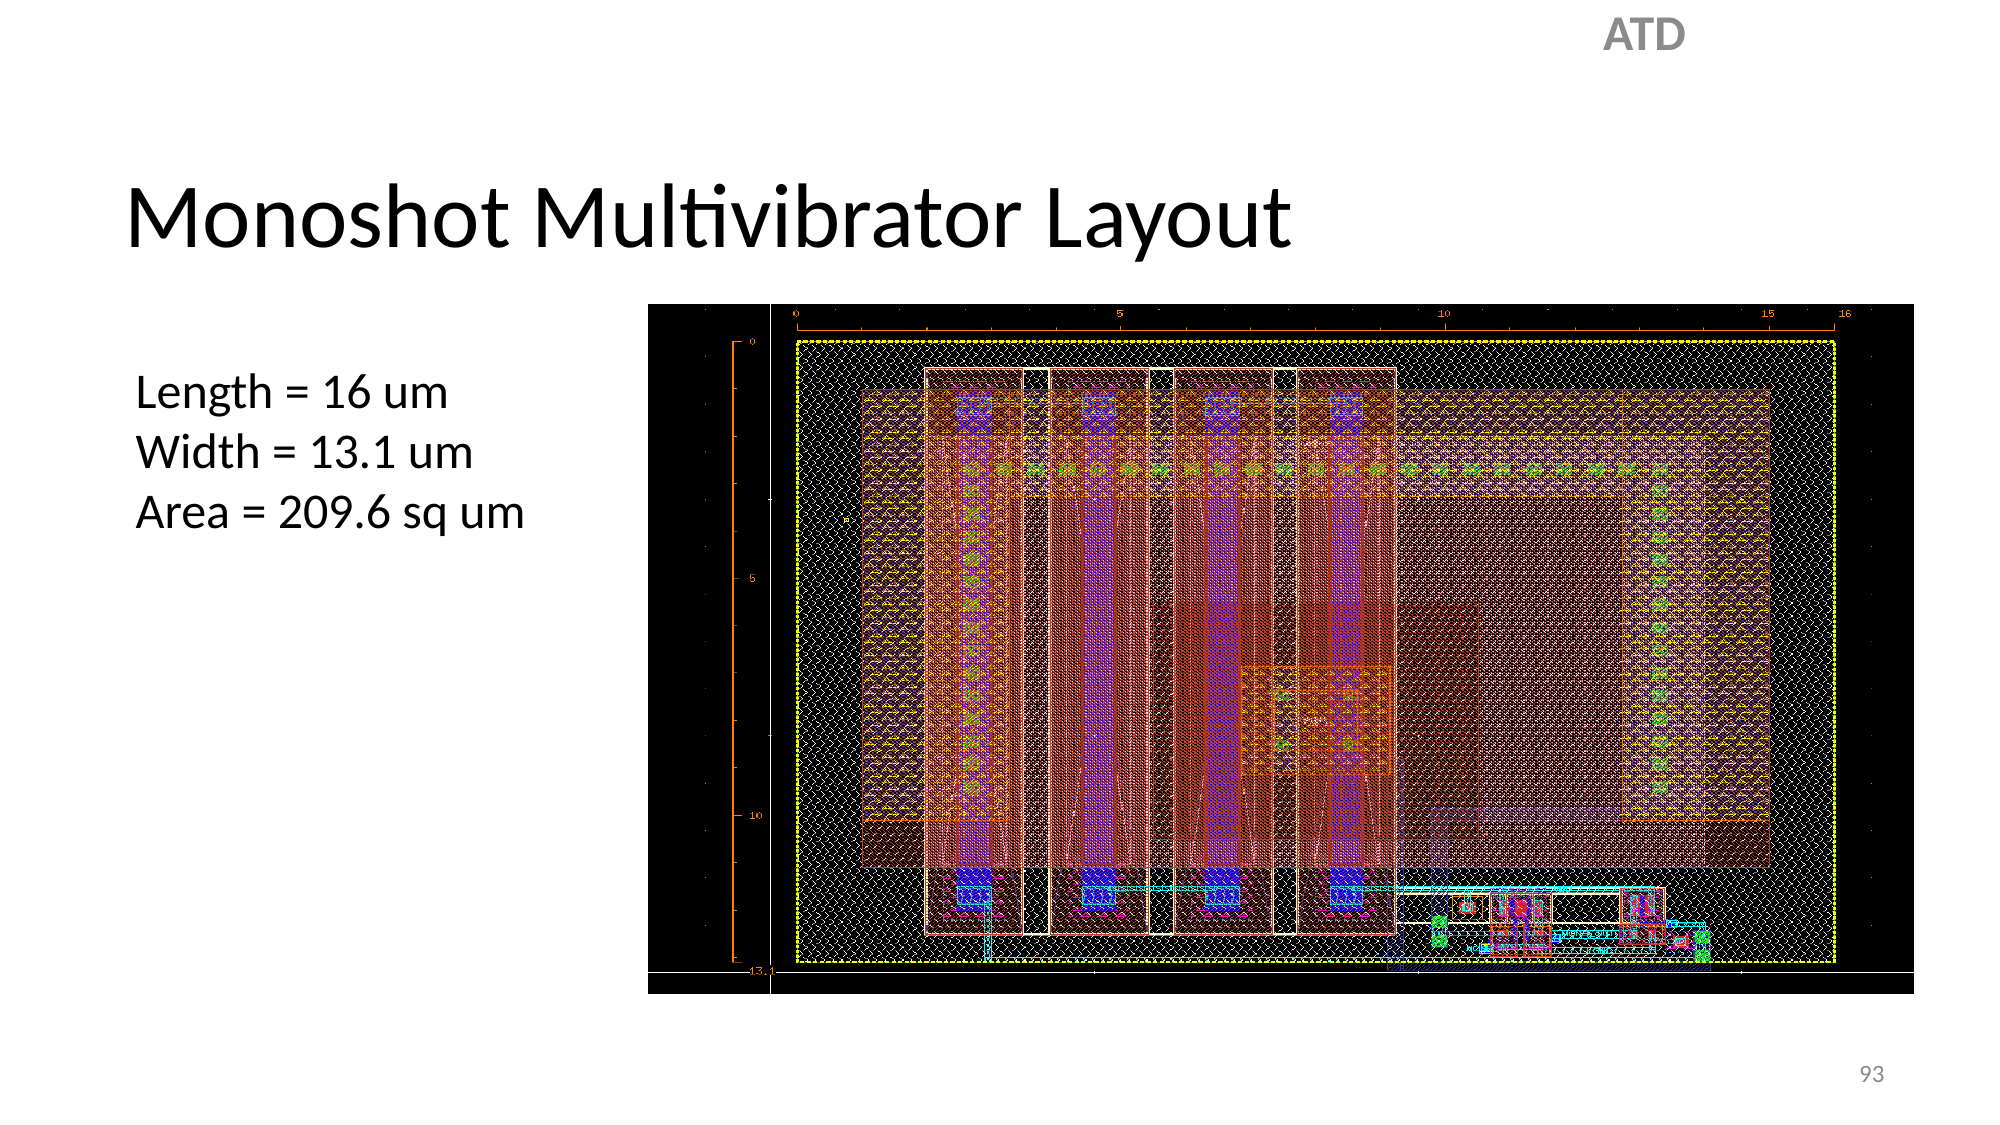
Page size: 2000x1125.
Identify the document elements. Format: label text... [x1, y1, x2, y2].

footer ATD [1327, 0, 1962, 60]
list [648, 304, 1915, 994]
text_box Length = 16 um Width = 13.1 um Area = 209.6 sq um [120, 351, 642, 547]
slide_number 93 [1433, 1042, 1900, 1103]
title Monoshot Multivibrator Layout [109, 117, 1910, 305]
